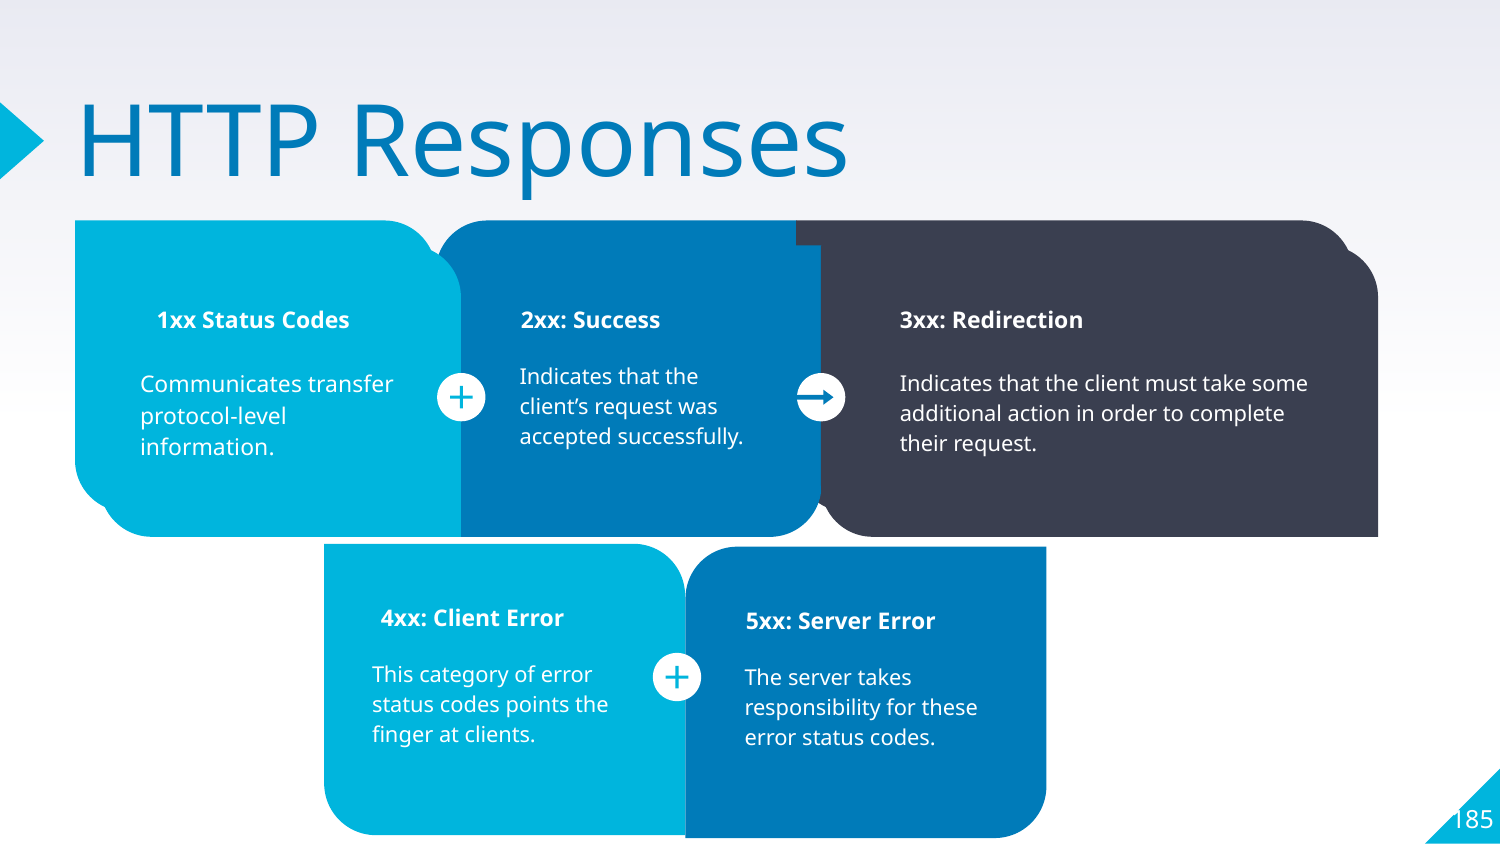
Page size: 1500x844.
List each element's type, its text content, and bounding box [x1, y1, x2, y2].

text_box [437, 220, 793, 243]
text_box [795, 220, 1354, 243]
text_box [820, 245, 1379, 538]
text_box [652, 652, 702, 702]
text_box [796, 372, 846, 422]
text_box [436, 372, 486, 422]
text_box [685, 546, 1047, 839]
title HTTP Responses [75, 99, 1001, 218]
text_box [99, 245, 462, 538]
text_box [323, 543, 686, 836]
slide_number 185 [1418, 760, 1494, 838]
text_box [462, 245, 818, 538]
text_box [74, 220, 437, 513]
